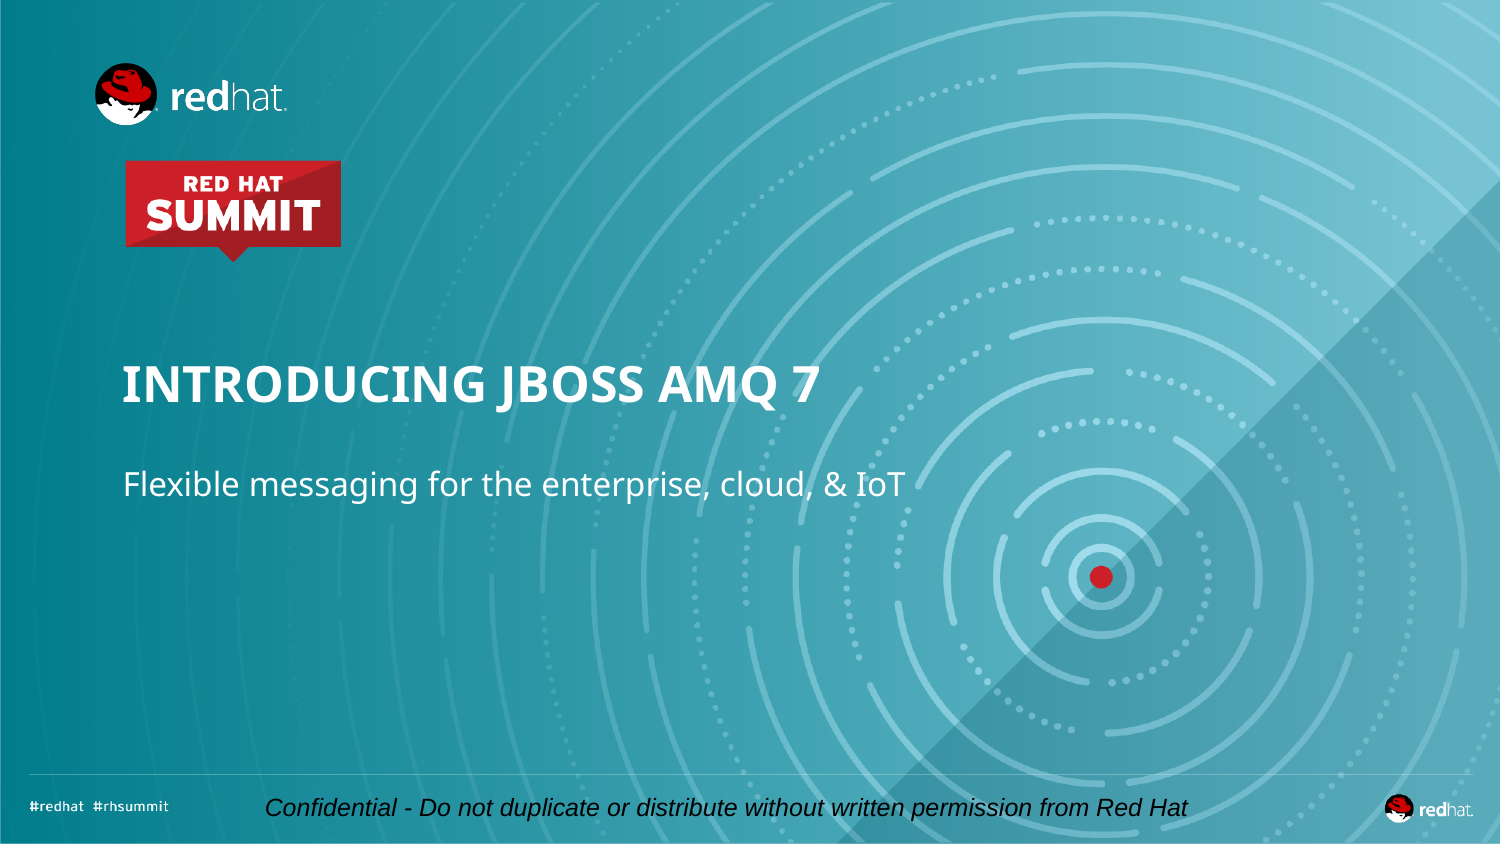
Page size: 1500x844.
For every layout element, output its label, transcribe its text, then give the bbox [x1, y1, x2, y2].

text_box INTRODUCING JBOSS AMQ 7 [107, 315, 1083, 428]
picture [0, 0, 1500, 844]
text_box Confidential - Do not duplicate or distribute without written permission from Red Hat [249, 784, 1231, 830]
text_box Flexible messaging for the enterprise, cloud, & IoT [107, 459, 933, 506]
